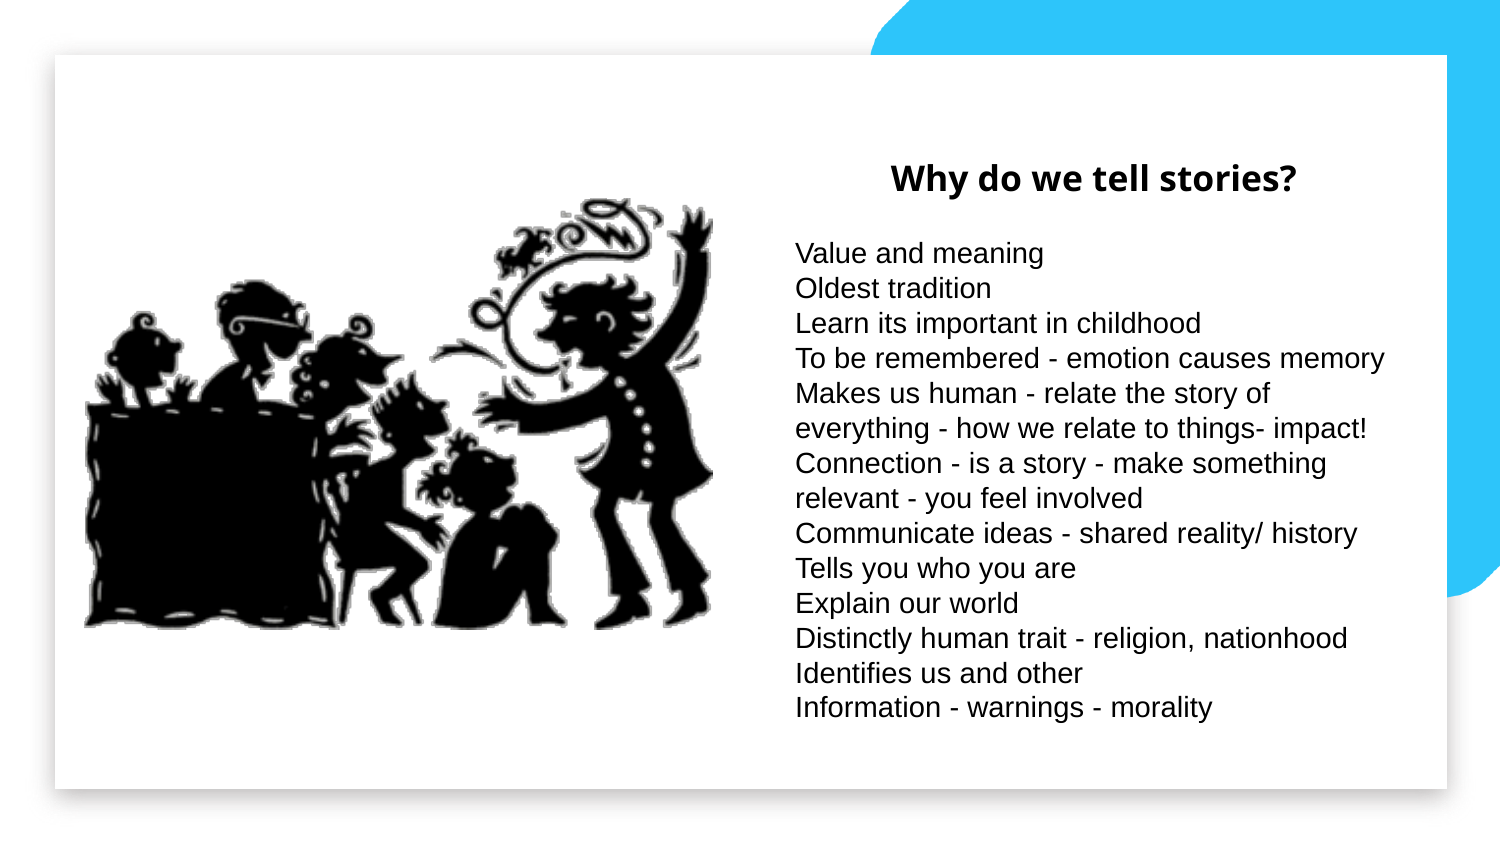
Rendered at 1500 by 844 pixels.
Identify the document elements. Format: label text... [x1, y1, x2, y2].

text_box Why do we tell stories? [829, 141, 1359, 219]
picture [0, 0, 1500, 844]
text_box Value and meaning Oldest tradition Learn its important in childhood To be remembered - emotion causes memory Makes us human - relate the story of everything - how we relate to things- impact! Connection - is a story - make something relevant - you feel involved Communicate ideas - shared reality/ history Tells you who you are Explain our world Distinctly human trait - religion, nationhood Identifies us and other Information - warnings - morality [779, 219, 1408, 752]
